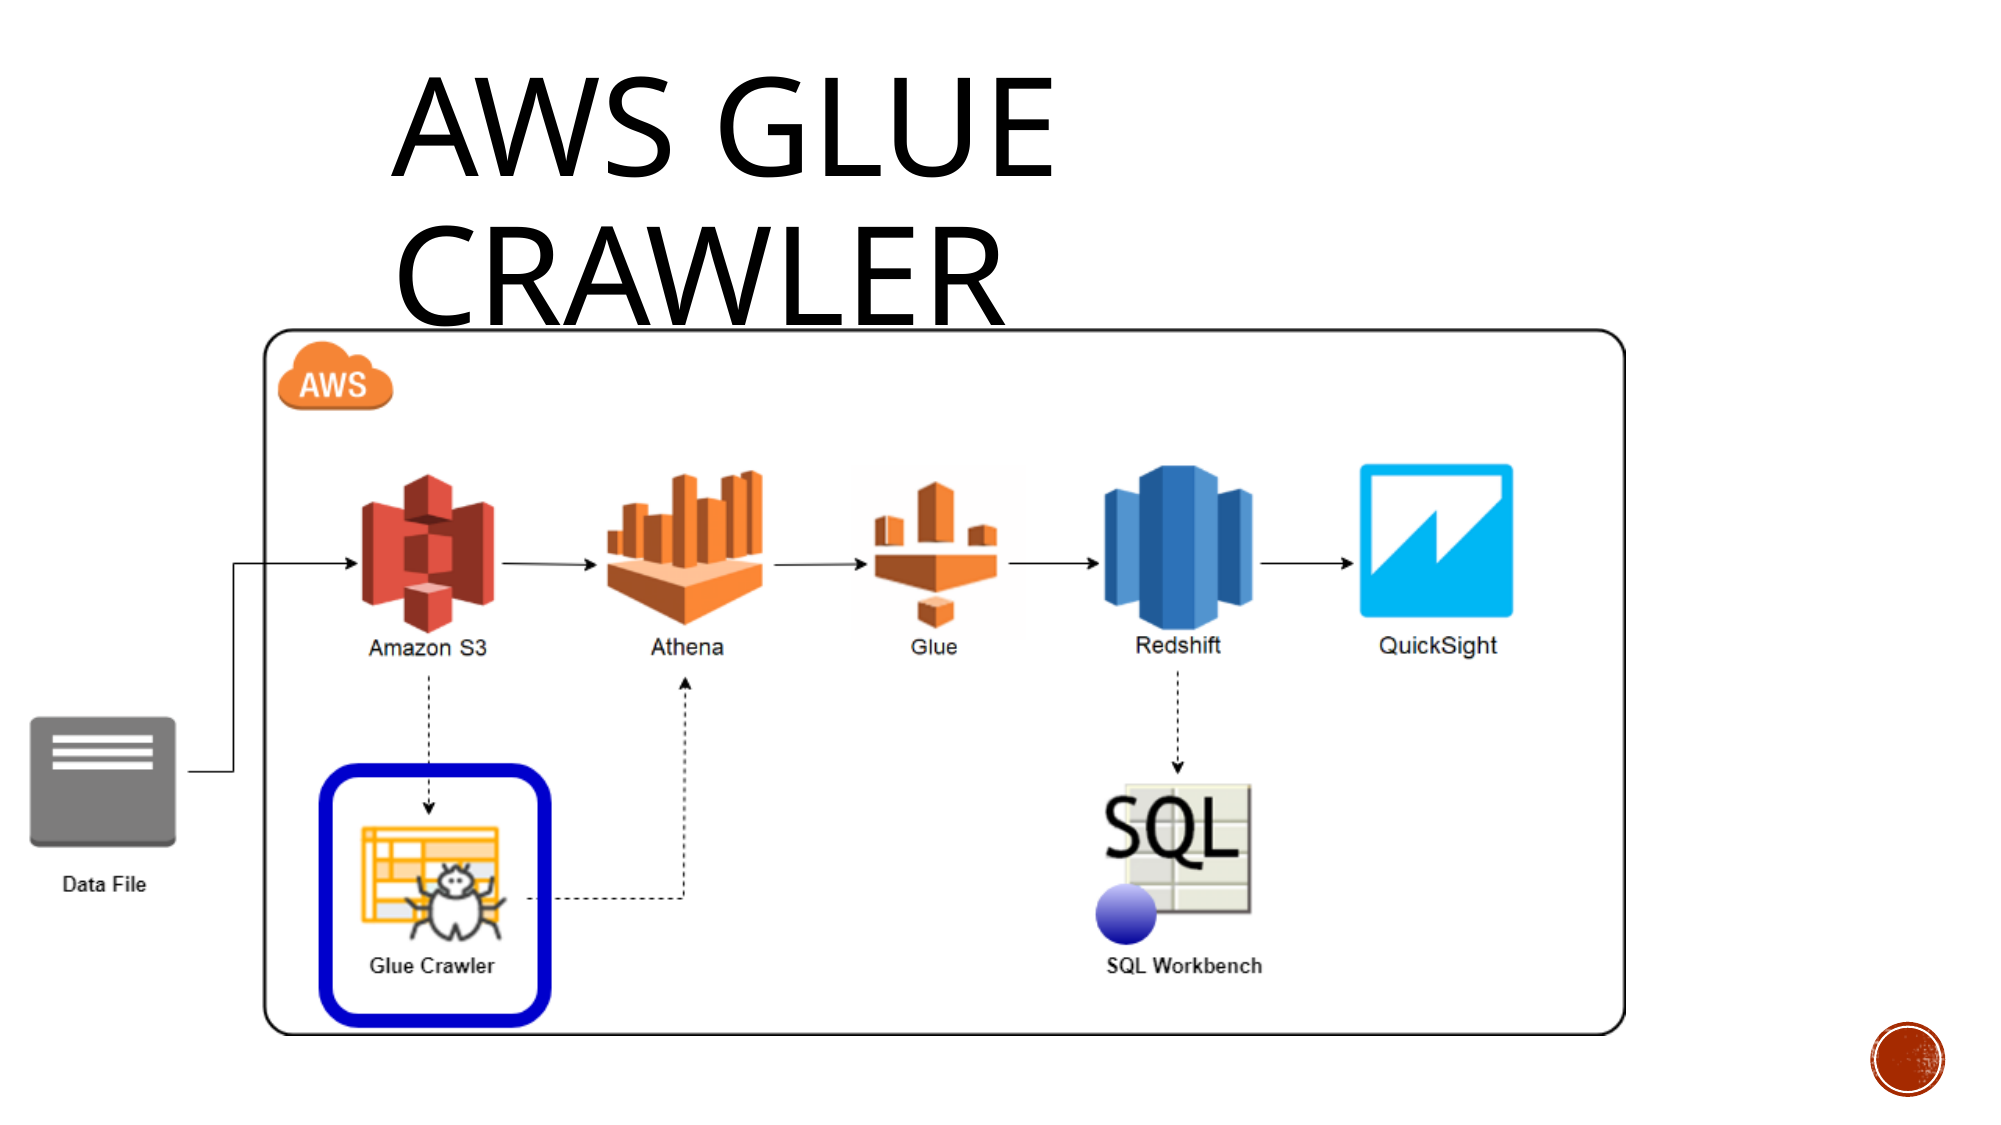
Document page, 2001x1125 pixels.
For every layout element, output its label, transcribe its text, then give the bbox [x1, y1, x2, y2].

title Aws Glue Crawler [376, 29, 1624, 328]
picture [26, 330, 1624, 1034]
